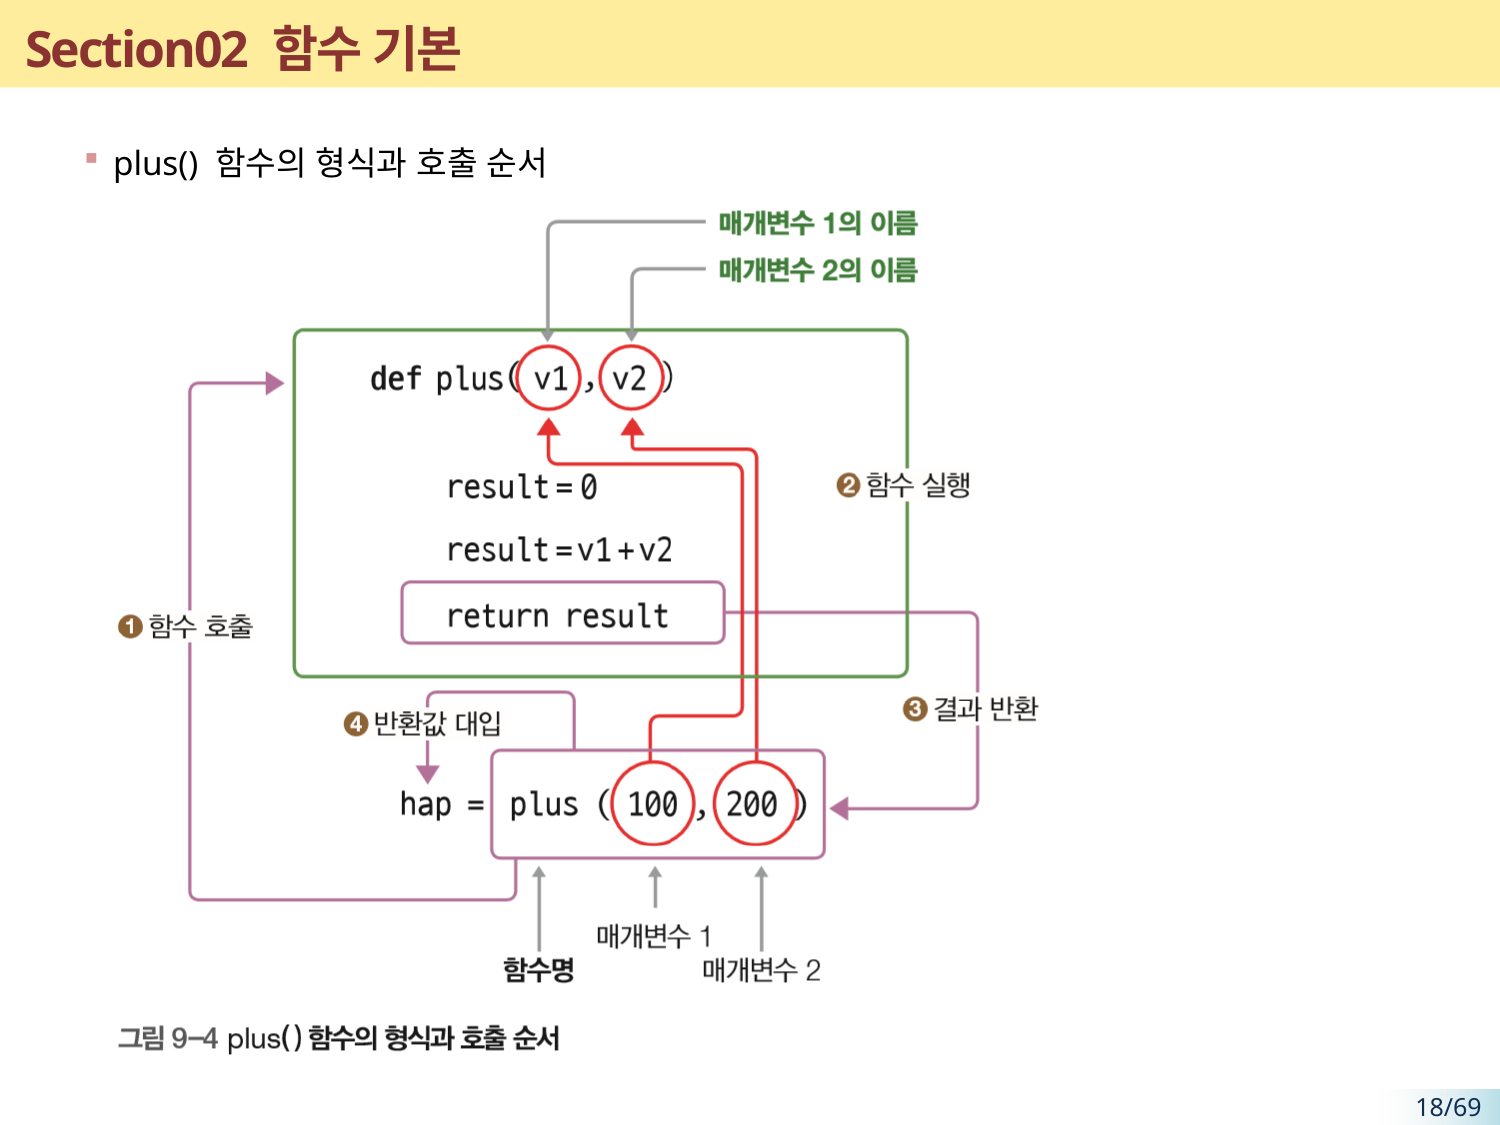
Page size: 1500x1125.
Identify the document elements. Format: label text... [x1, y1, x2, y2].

title Section02 함수 기본 [10, 8, 1288, 87]
picture [114, 207, 1041, 1058]
list plus() 함수의 형식과 호출 순서 [10, 126, 1481, 1057]
